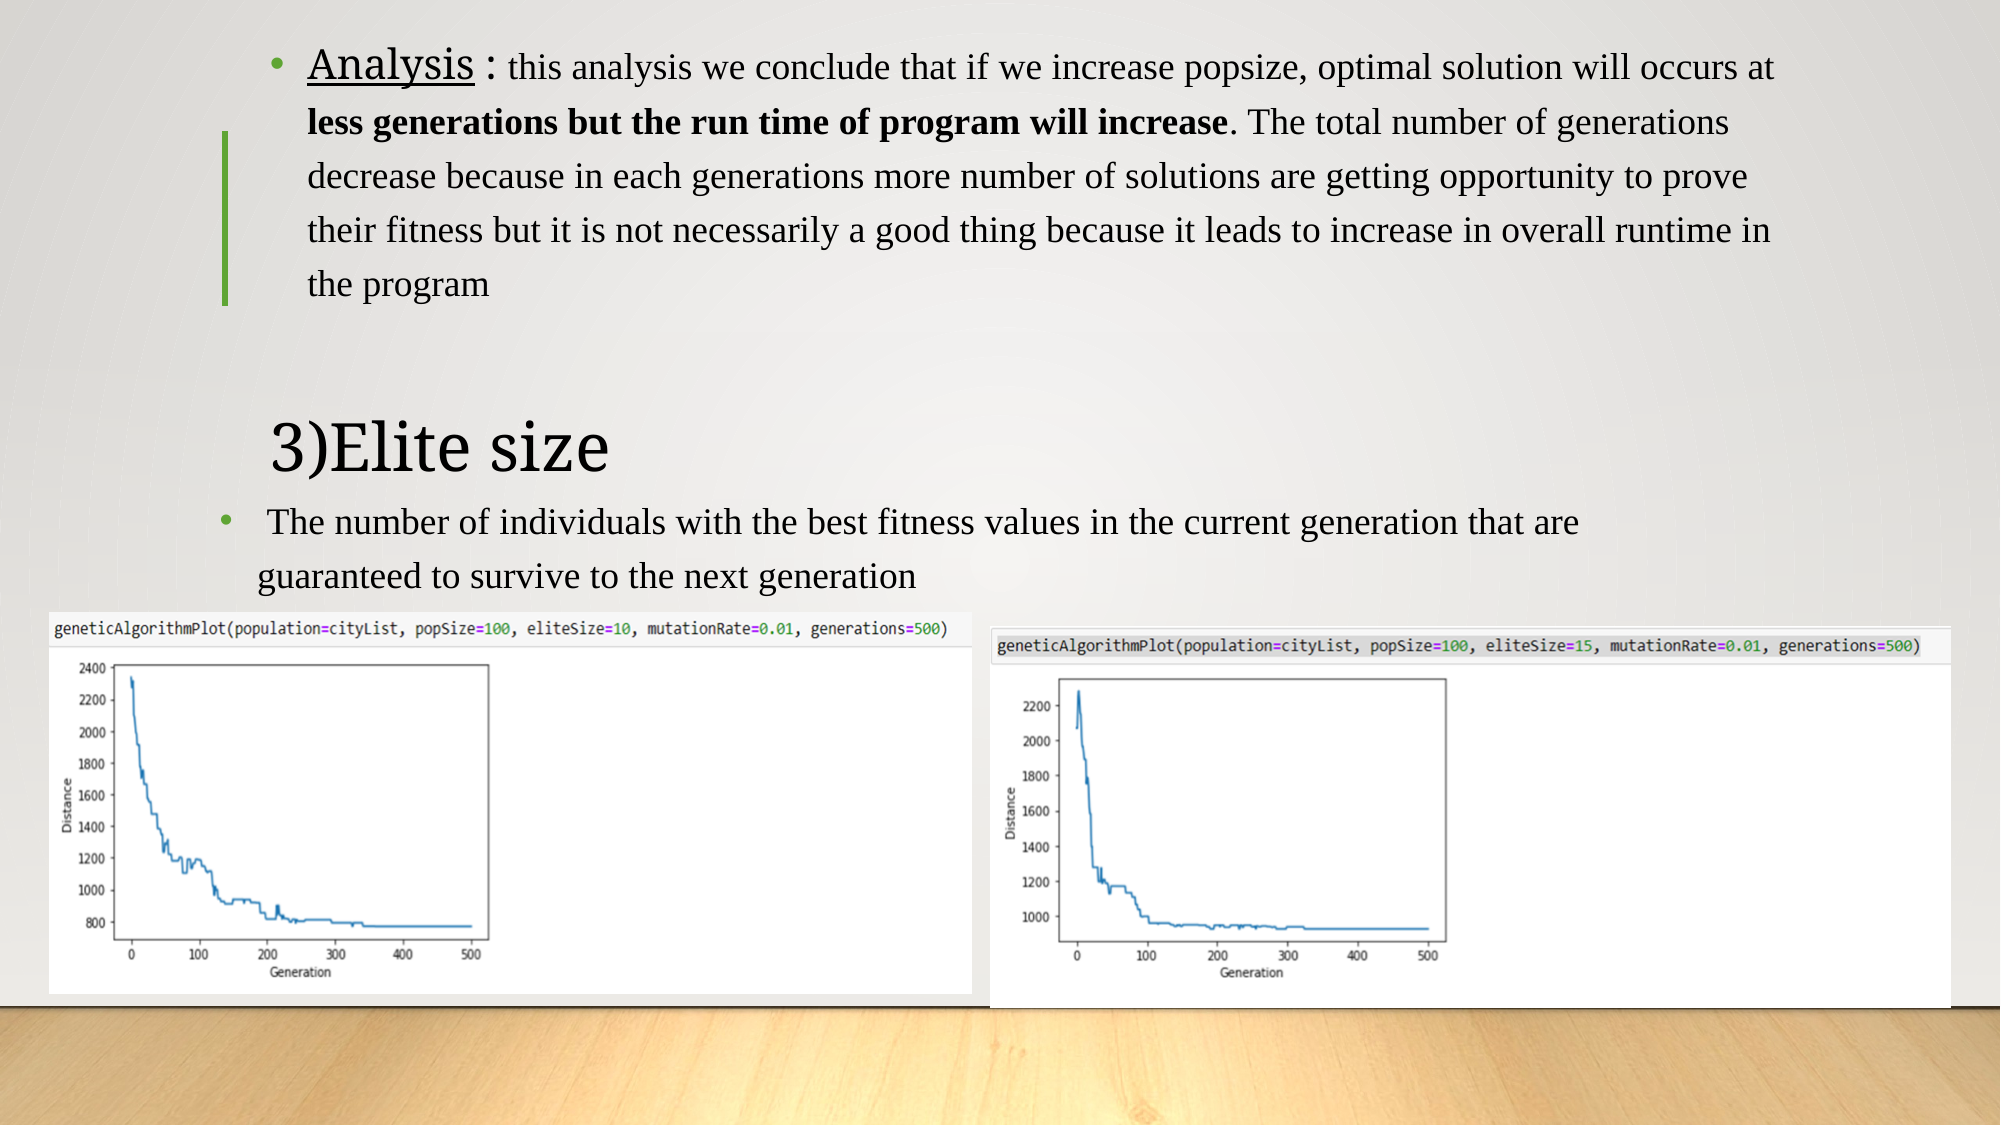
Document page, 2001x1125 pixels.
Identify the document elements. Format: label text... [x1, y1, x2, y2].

title 3)Elite size [254, 321, 1817, 494]
picture [48, 612, 972, 995]
picture [0, 626, 2000, 1125]
list Analysis : this analysis we conclude that if we increase popsize, optimal solution will occurs at less generations but the run time of program will increase. The total number of generations decrease because in each generations more number of solutions are getting opportunity to prove their fitness but it is not necessarily a good thing because it leads to increase in overall runtime in the program [254, 20, 1817, 321]
text_box The number of individuals with the best fitness values in the current generation that are guaranteed to survive to the next generation [204, 480, 1768, 645]
